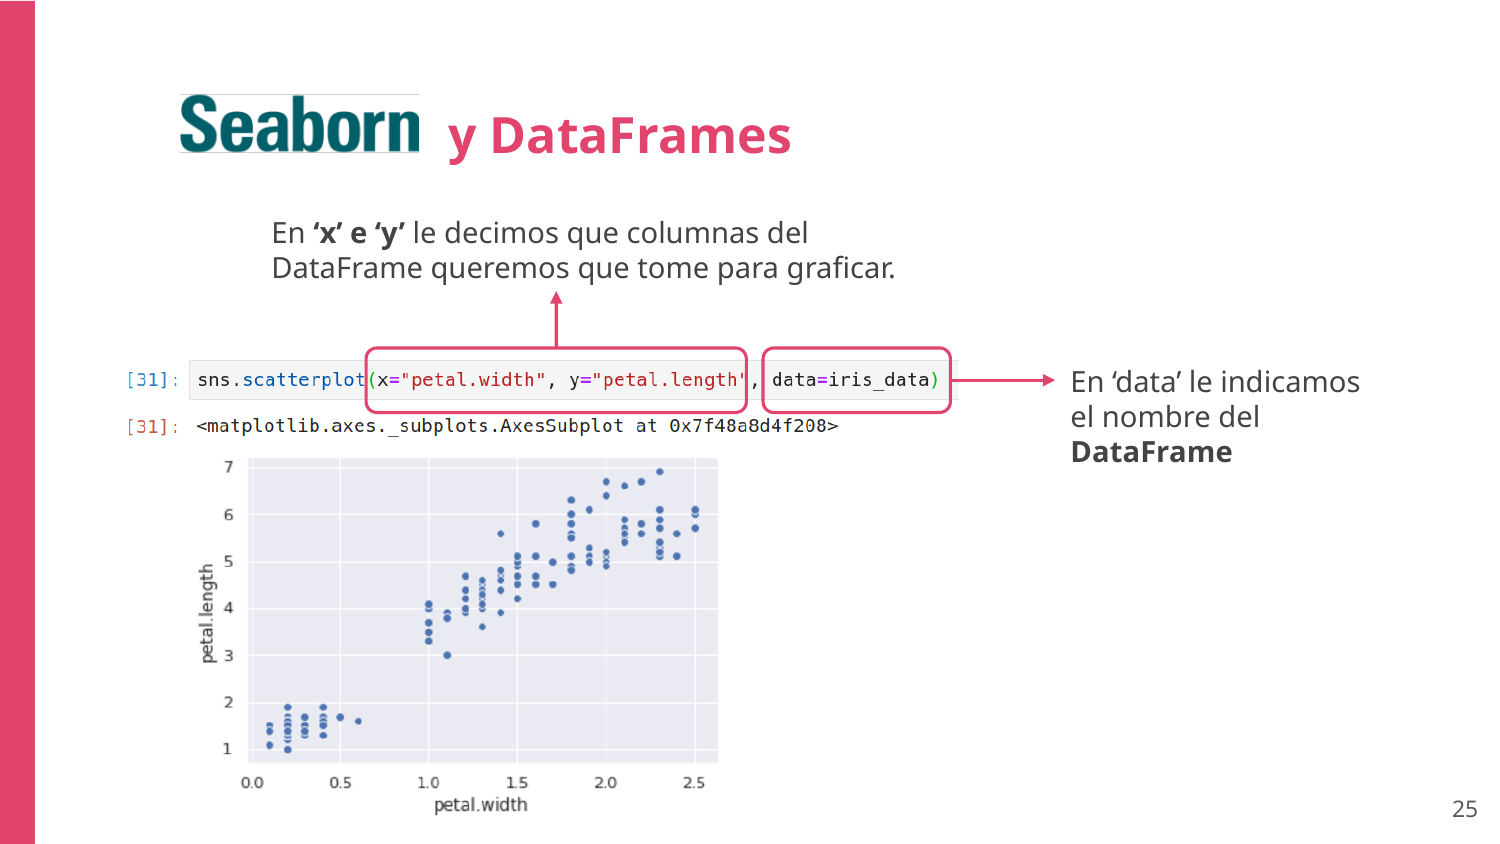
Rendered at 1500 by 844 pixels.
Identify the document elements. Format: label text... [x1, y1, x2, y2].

slide_number ‹#› [1403, 779, 1494, 844]
text_box y DataFrames [433, 88, 1067, 176]
text_box En ‘x’ e ‘y’ le decimos que columnas del DataFrame queremos que tome para graficar. [256, 199, 959, 288]
text_box En ‘data’ le indicamos el nombre del DataFrame [1055, 347, 1404, 458]
picture [179, 64, 420, 183]
picture [112, 335, 959, 831]
